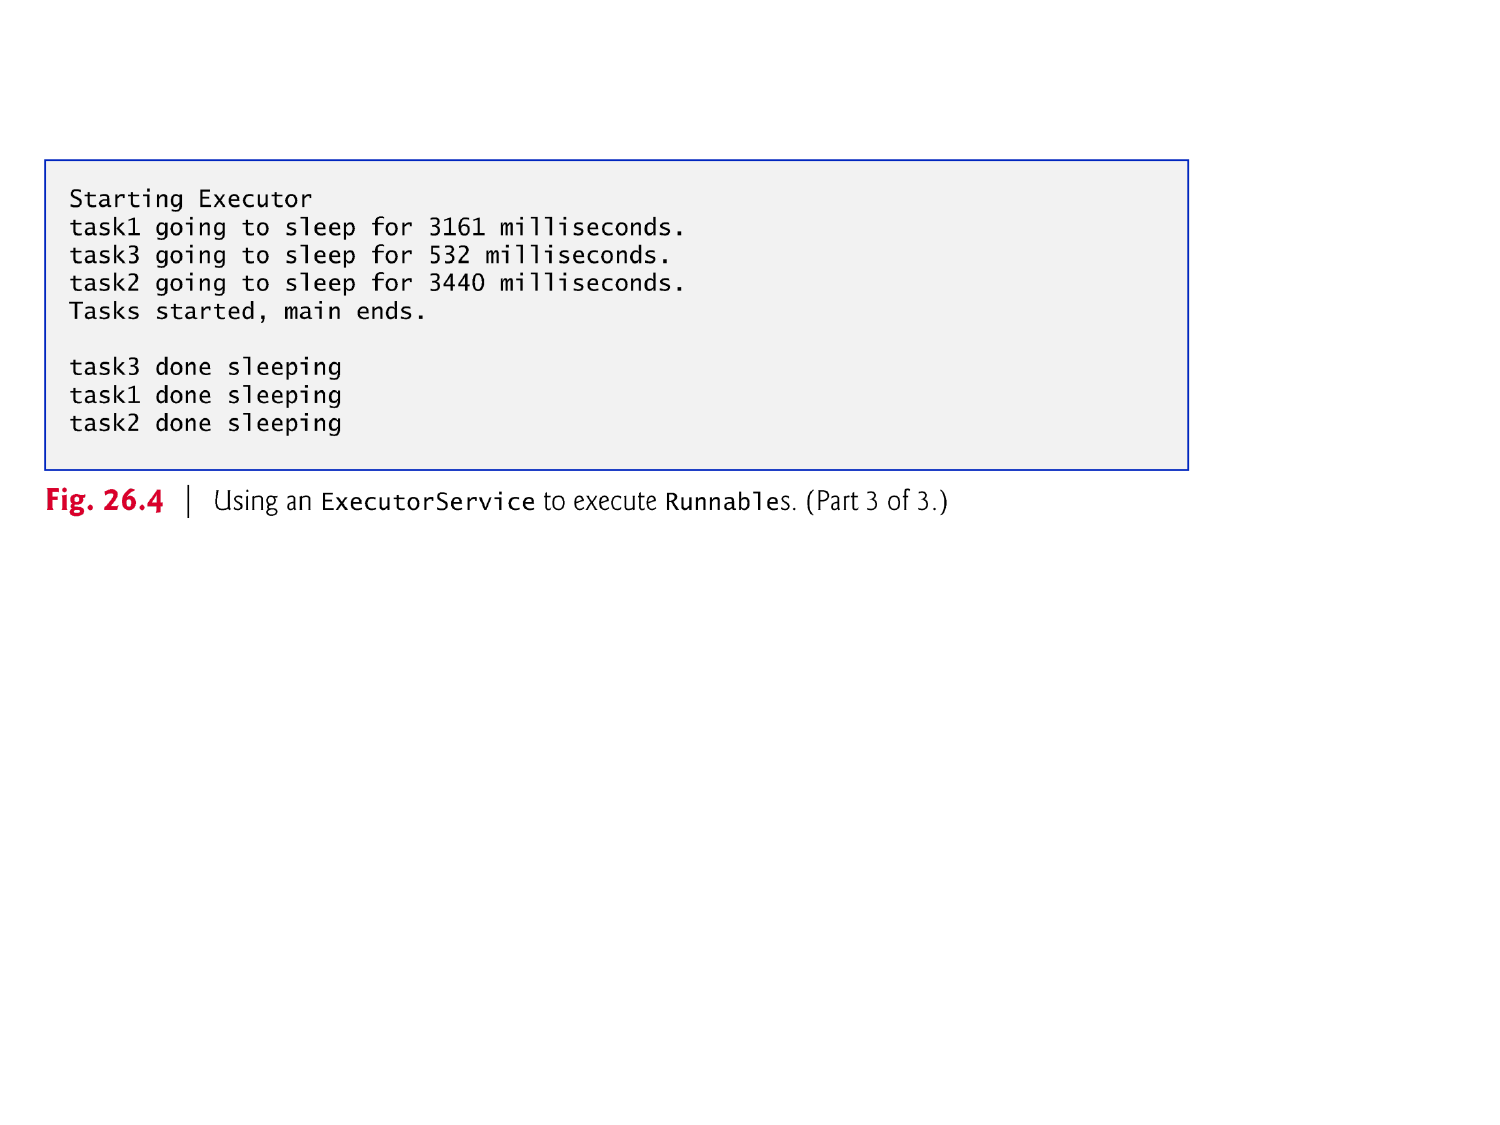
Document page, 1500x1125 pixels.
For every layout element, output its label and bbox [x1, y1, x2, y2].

picture [0, 106, 1500, 1018]
